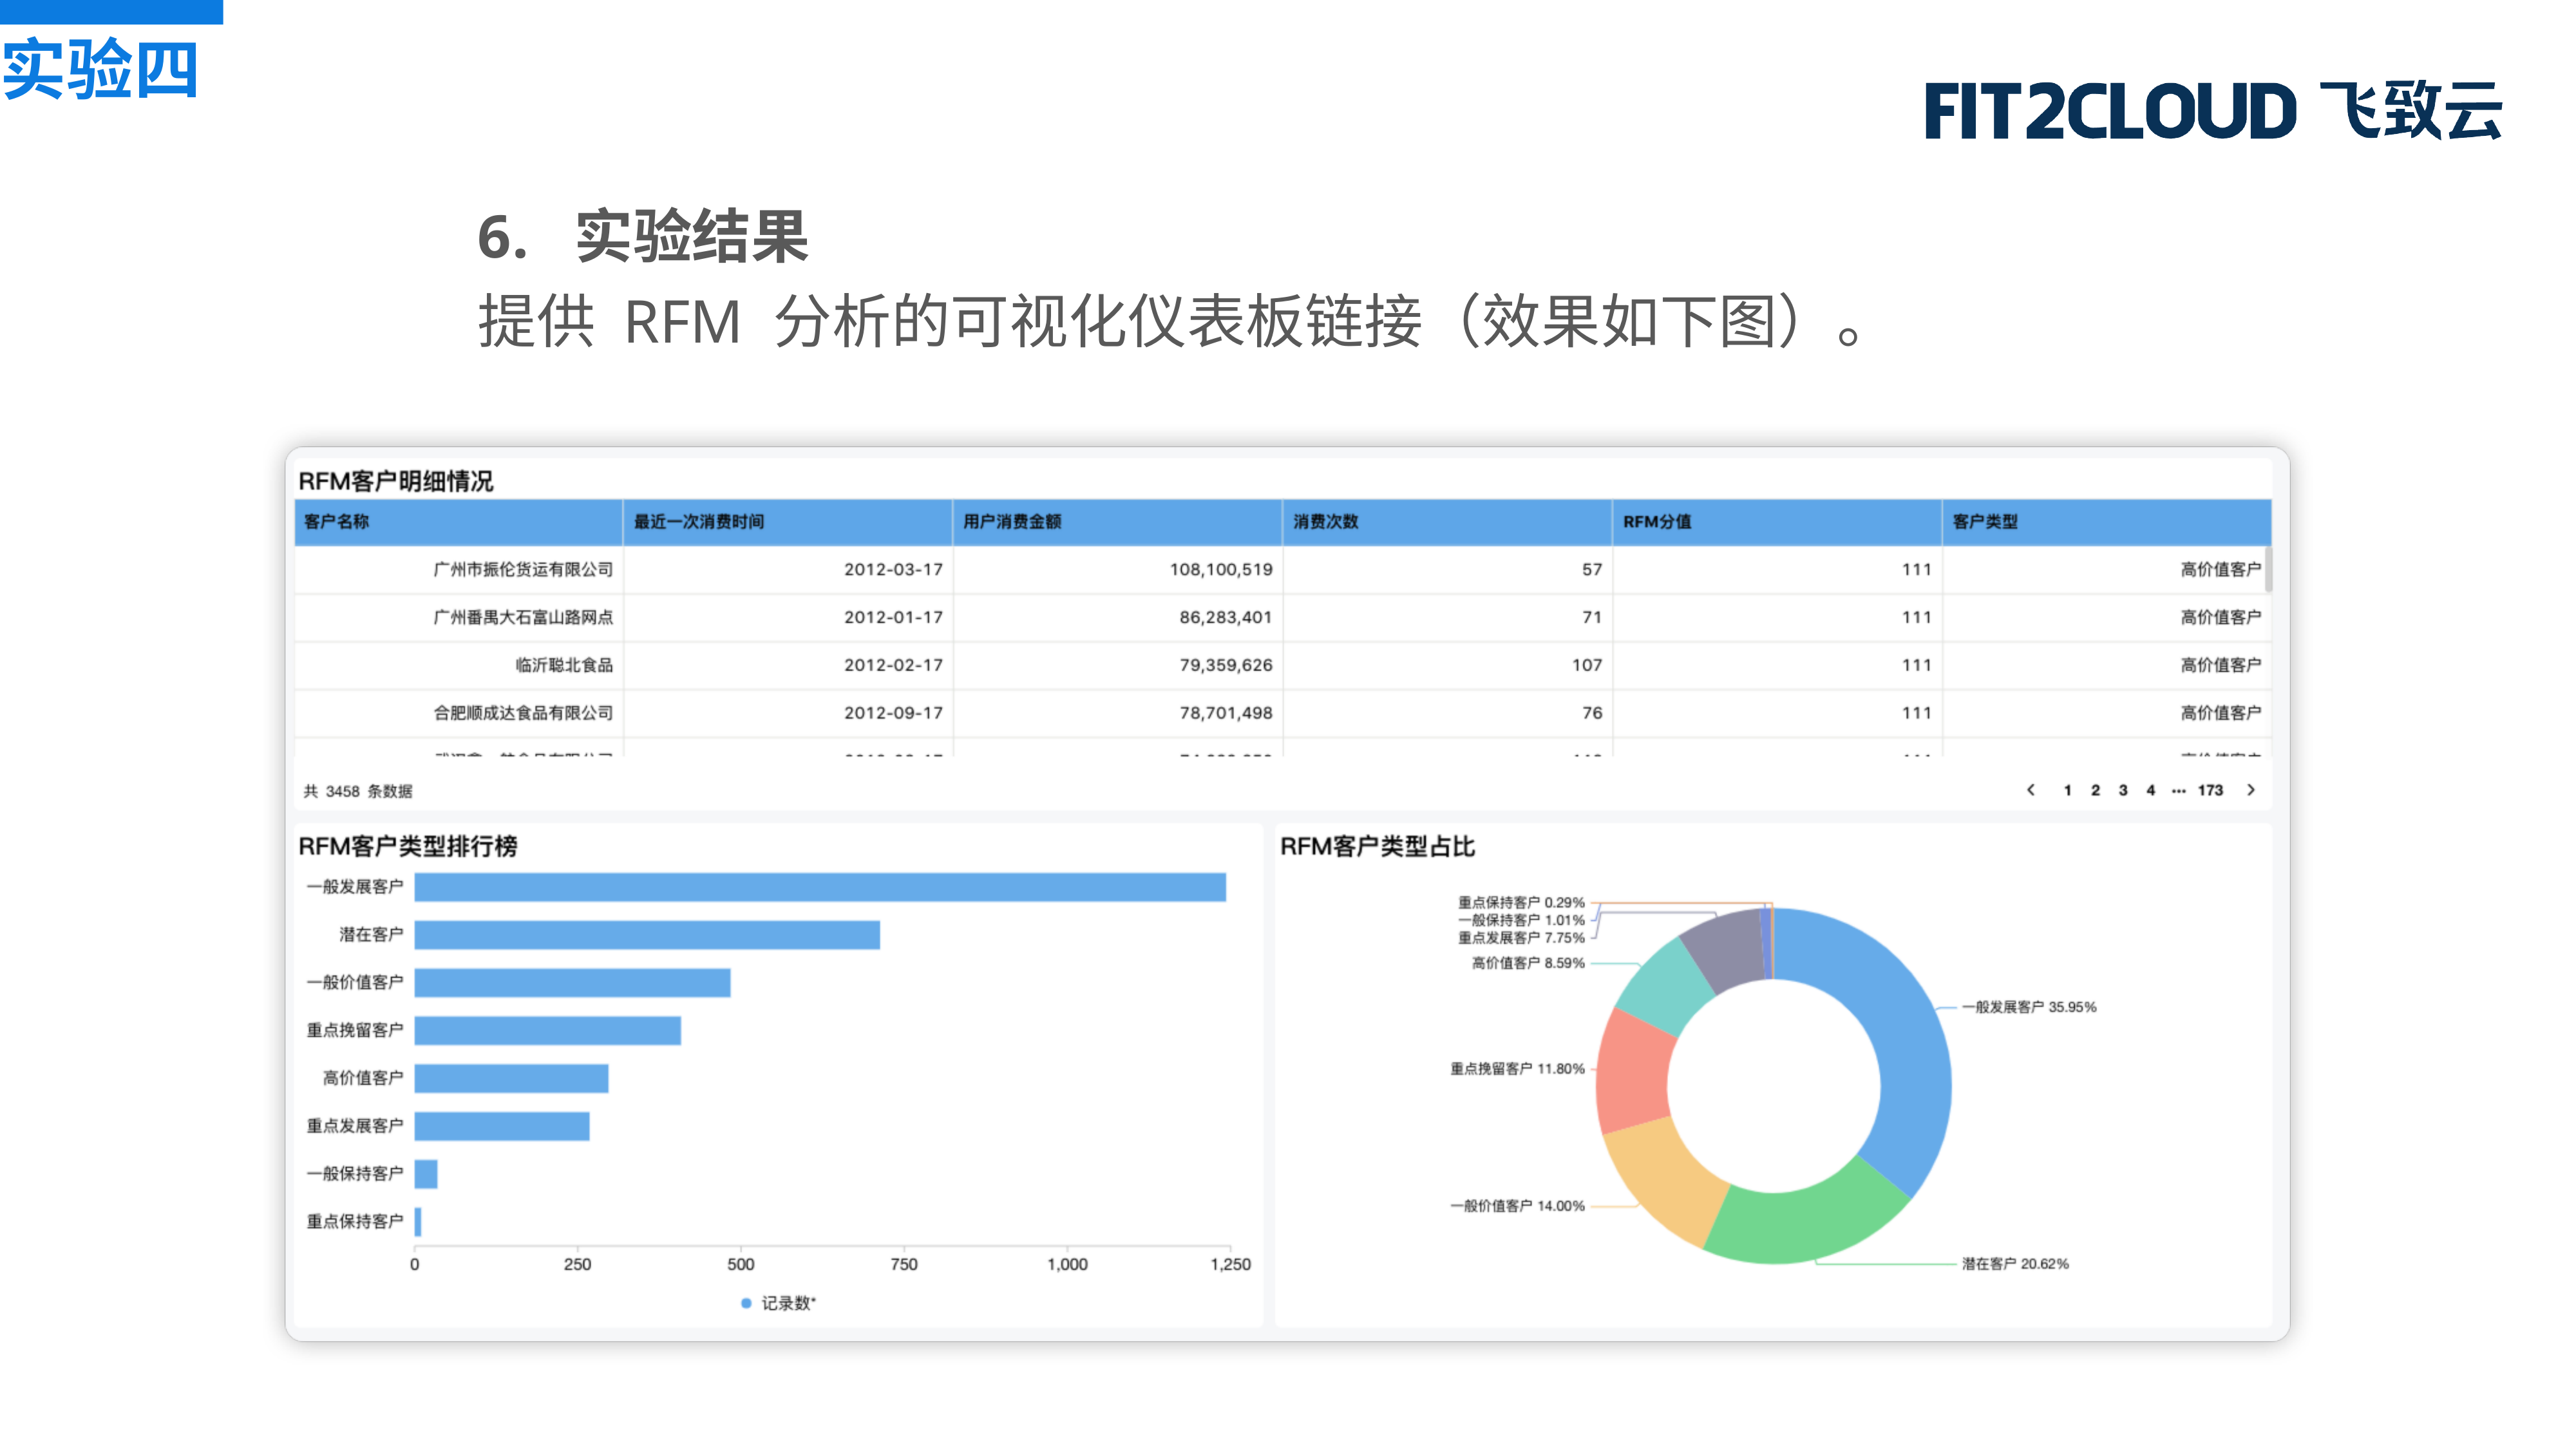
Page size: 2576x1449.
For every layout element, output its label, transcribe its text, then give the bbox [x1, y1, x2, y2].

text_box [0, 0, 244, 184]
picture [1926, 80, 2503, 140]
text_box 实验结果 提供 RFM 分析的可视化仪表板链接（效果如下图）。 [469, 184, 2332, 363]
picture [263, 424, 2313, 1365]
